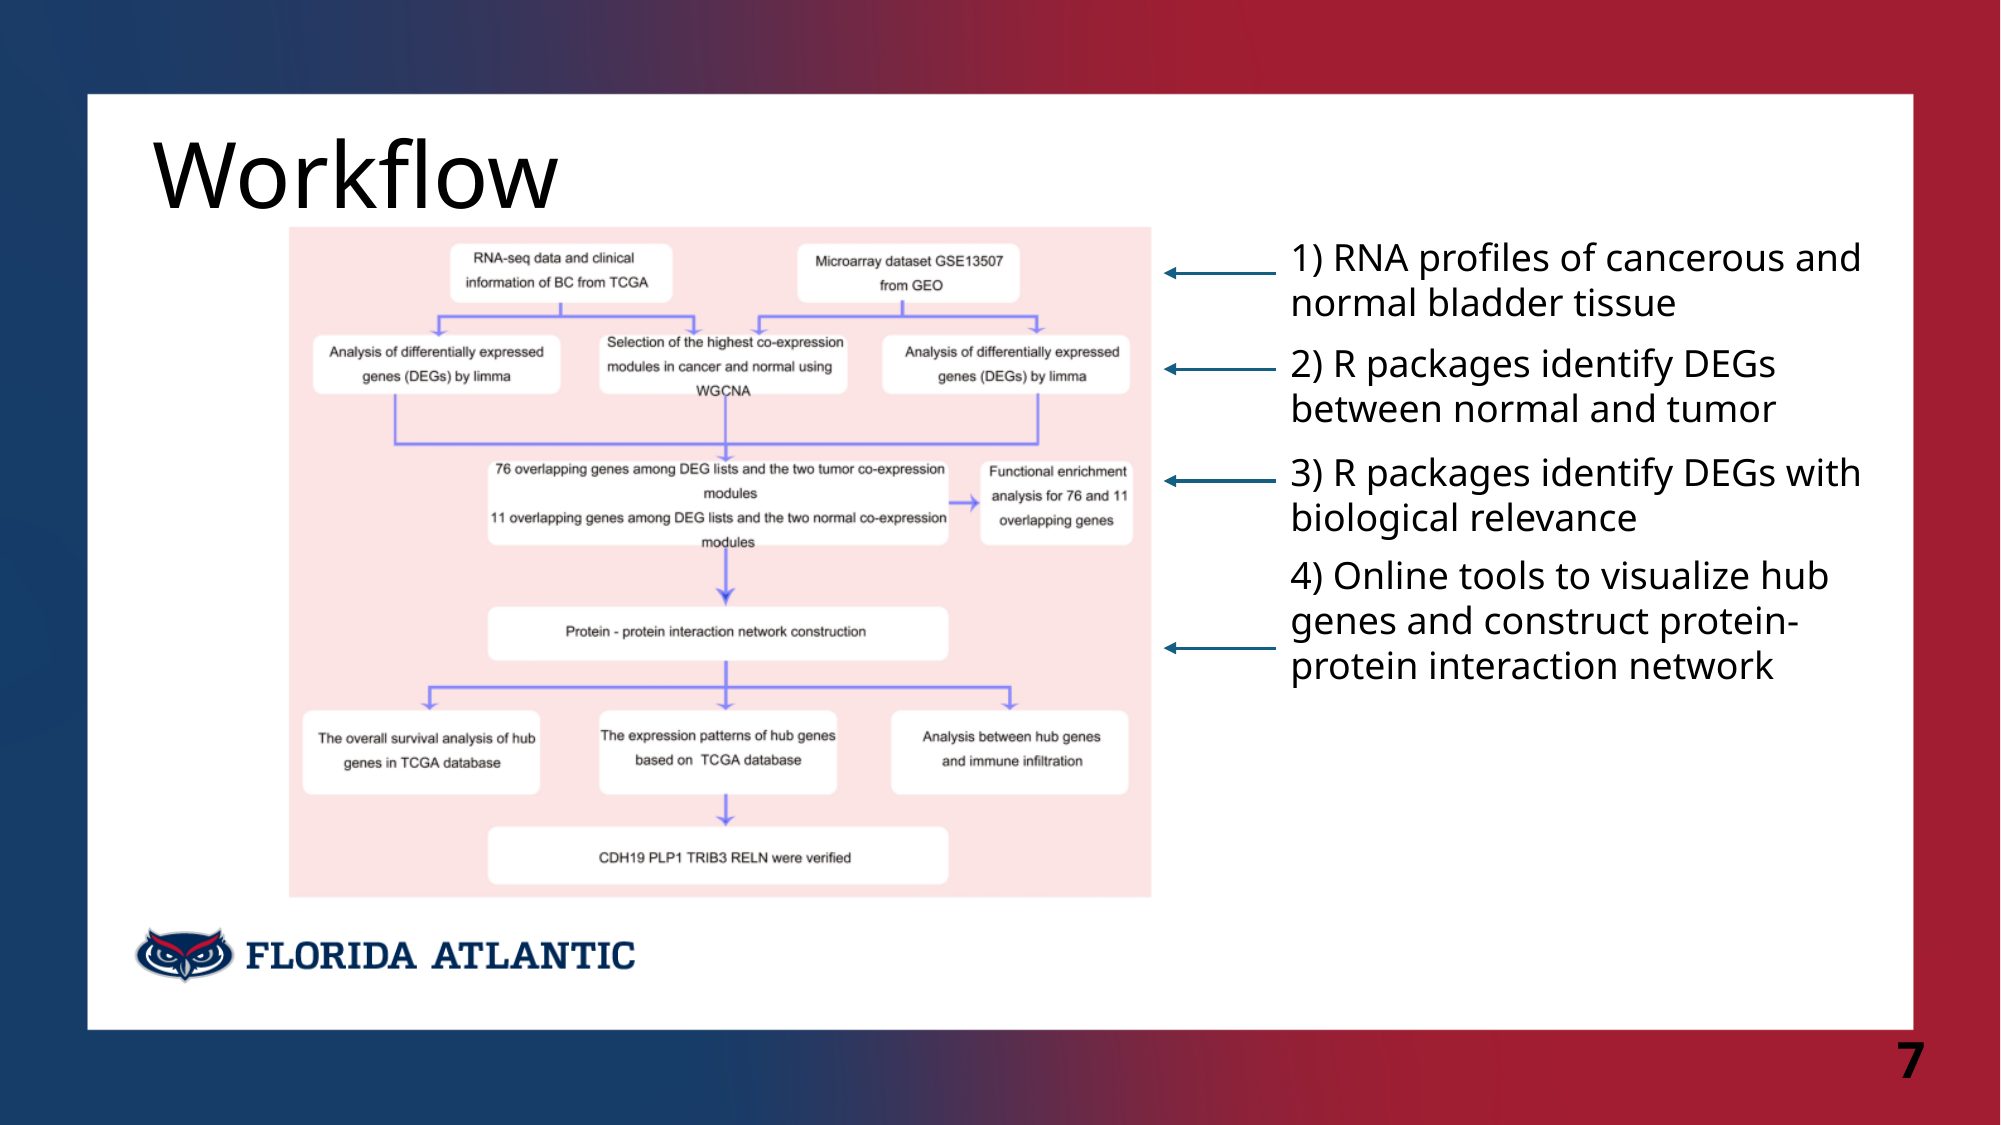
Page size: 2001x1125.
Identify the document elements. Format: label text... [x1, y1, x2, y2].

title Workflow [137, 111, 1863, 247]
picture [0, 0, 2001, 1125]
text_box 3) R packages identify DEGs with biological relevance [1275, 441, 1897, 544]
text_box 4) Online tools to visualize hub genes and construct protein-protein interaction network [1275, 544, 1897, 695]
text_box 1) RNA profiles of cancerous and normal bladder tissue [1275, 226, 1897, 331]
text_box 2) R packages identify DEGs between normal and tumor [1275, 332, 1897, 437]
slide_number 7 [1881, 1032, 2000, 1093]
